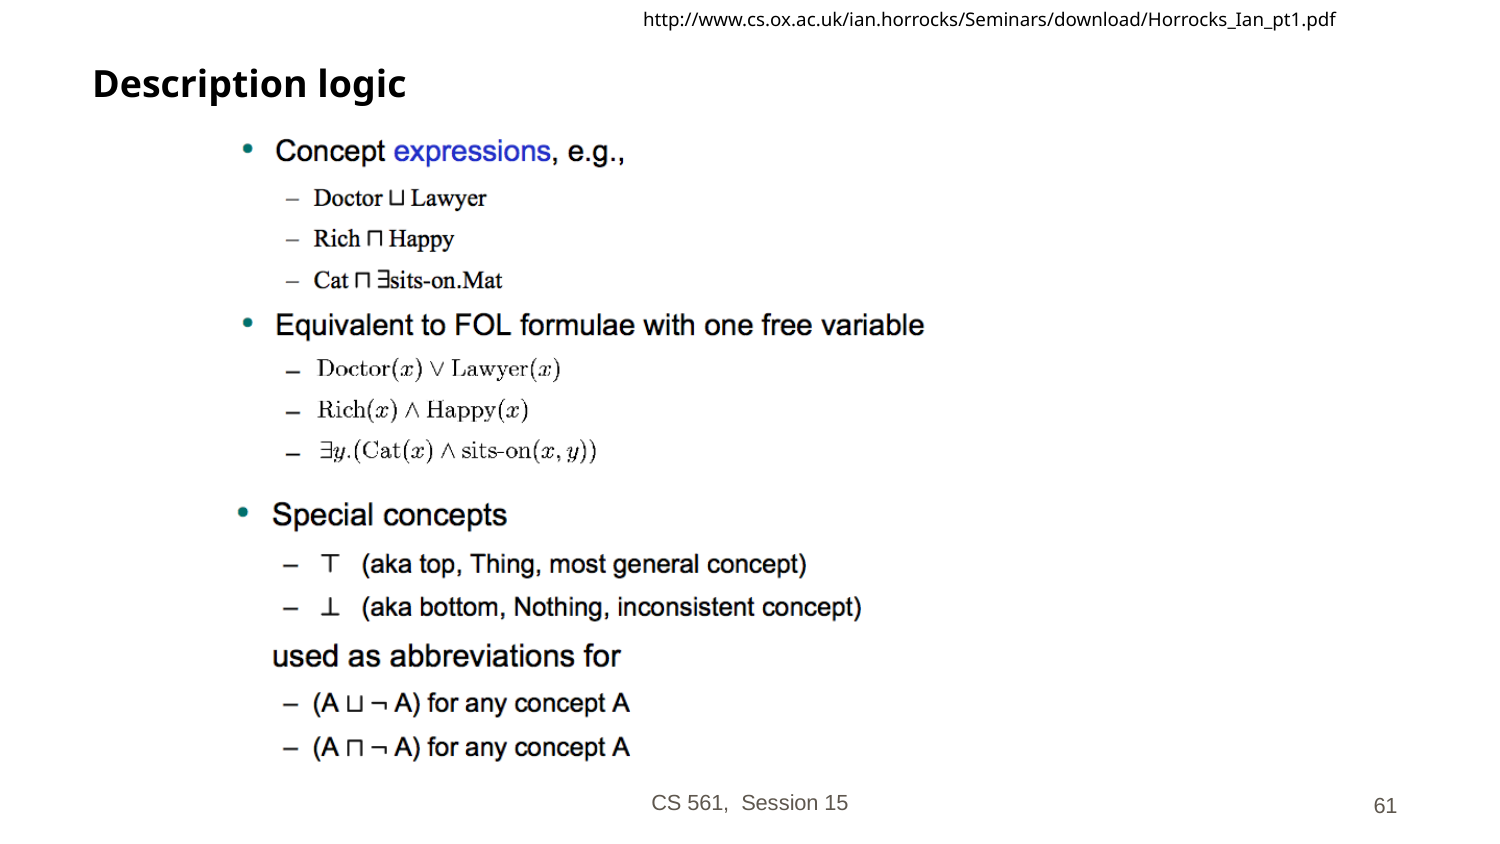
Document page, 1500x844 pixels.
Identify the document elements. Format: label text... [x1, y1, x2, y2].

title Description logic [77, 28, 1415, 113]
picture [234, 499, 873, 767]
picture [234, 134, 938, 479]
footer CS 561, Session 15 [512, 766, 988, 823]
slide_number ‹#› [1100, 768, 1413, 826]
text_box http://www.cs.ox.ac.uk/ian.horrocks/Seminars/download/Horrocks_Ian_pt1.pdf [628, 0, 1363, 38]
